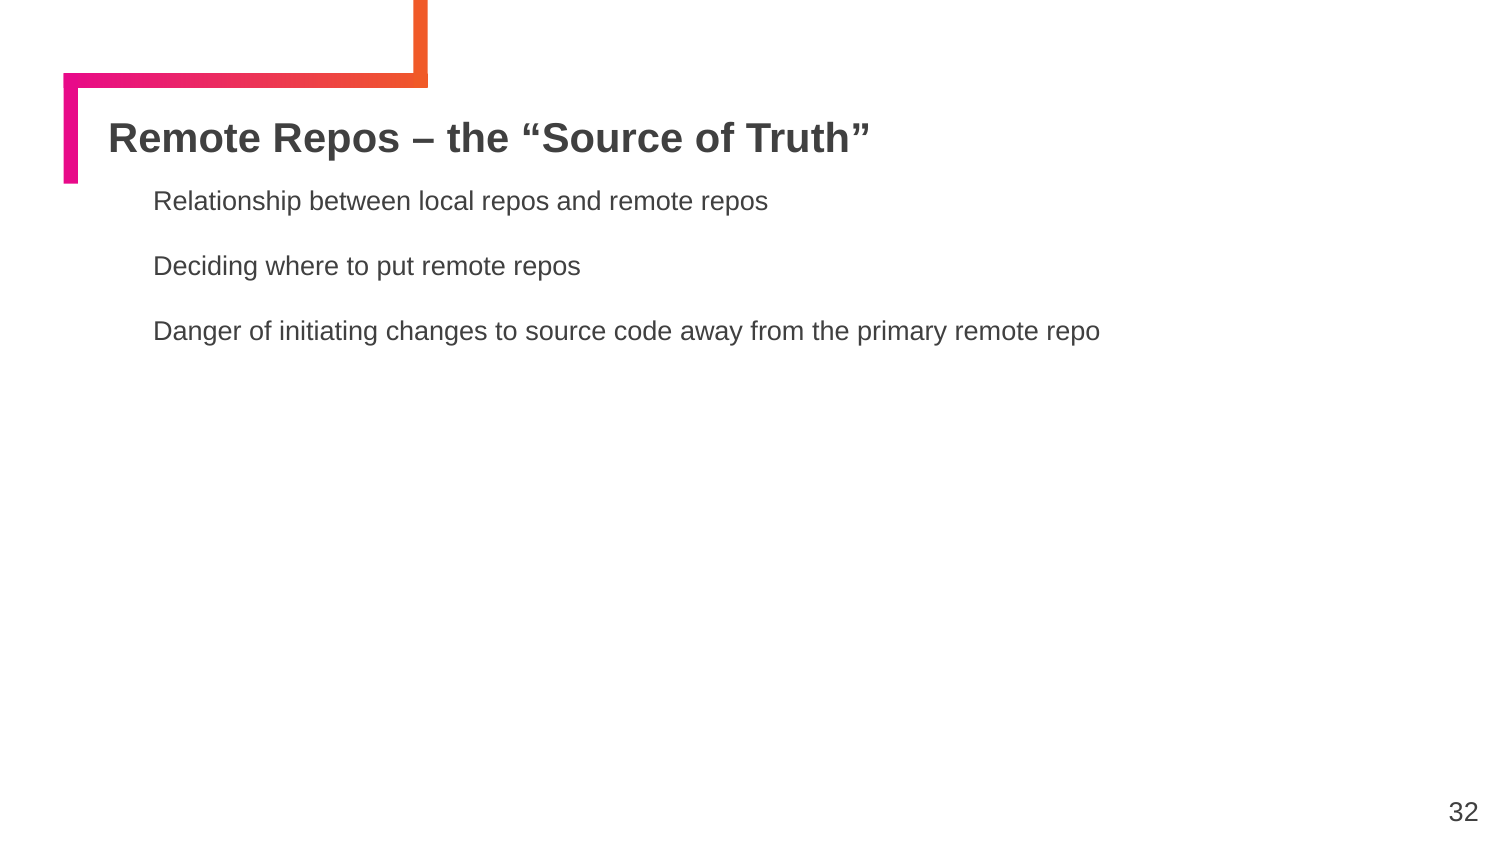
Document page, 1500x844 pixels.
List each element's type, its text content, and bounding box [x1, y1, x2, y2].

slide_number 32 [1403, 779, 1494, 844]
subtitle Relationship between local repos and remote repos Deciding where to put remote repos Danger of initiating changes to source code away from the primary remote repo [100, 168, 1352, 690]
title Remote Repos – the “Source of Truth” [100, 117, 1455, 169]
